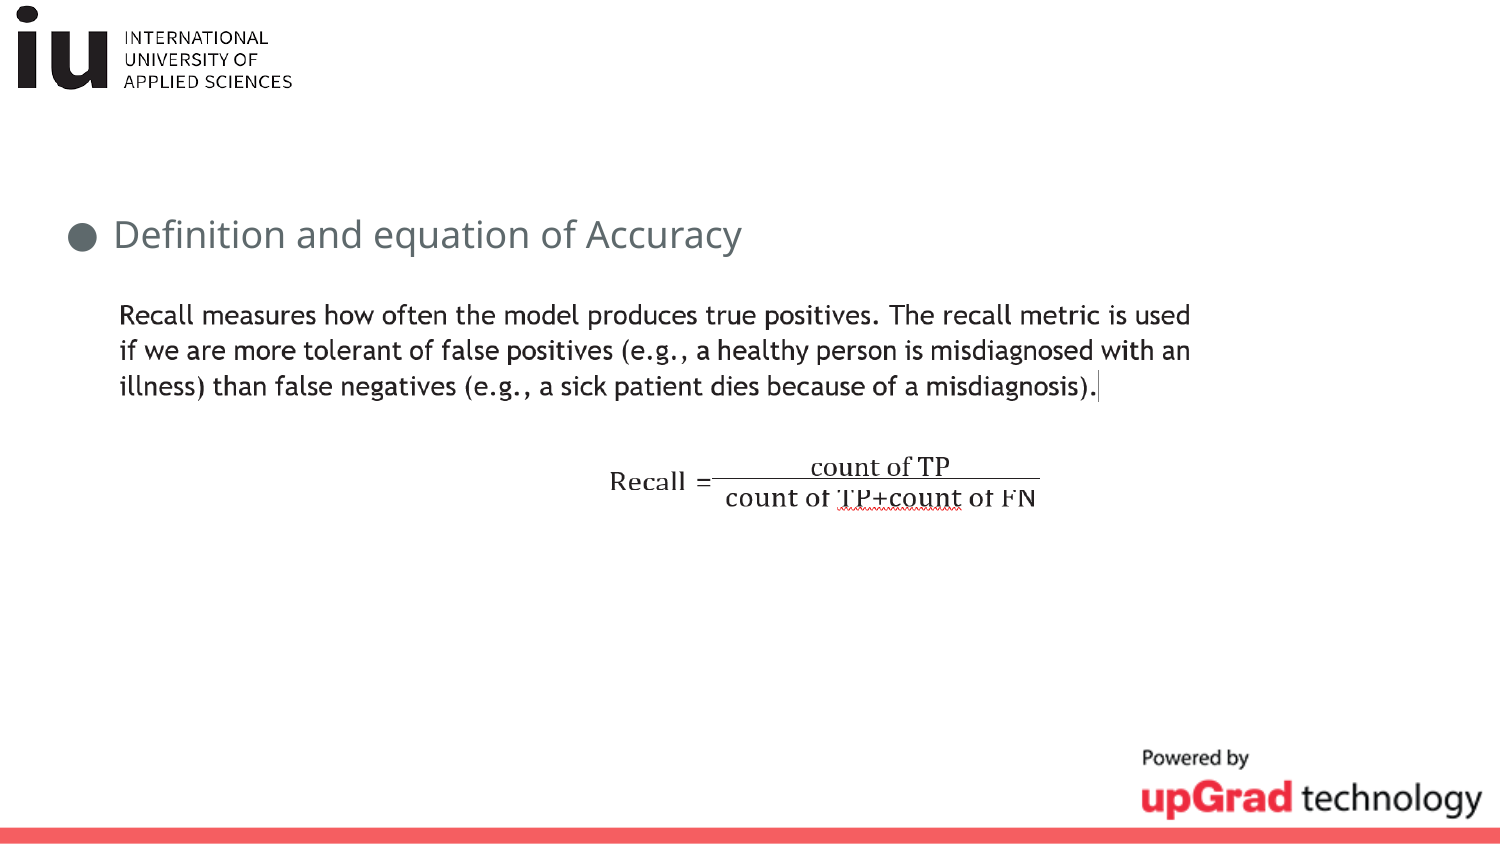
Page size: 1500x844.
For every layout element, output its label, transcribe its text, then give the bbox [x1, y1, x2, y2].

picture [1124, 718, 1500, 844]
picture [104, 290, 1207, 544]
list Definition and equation of Accuracy [51, 189, 1449, 750]
picture [12, 0, 296, 122]
